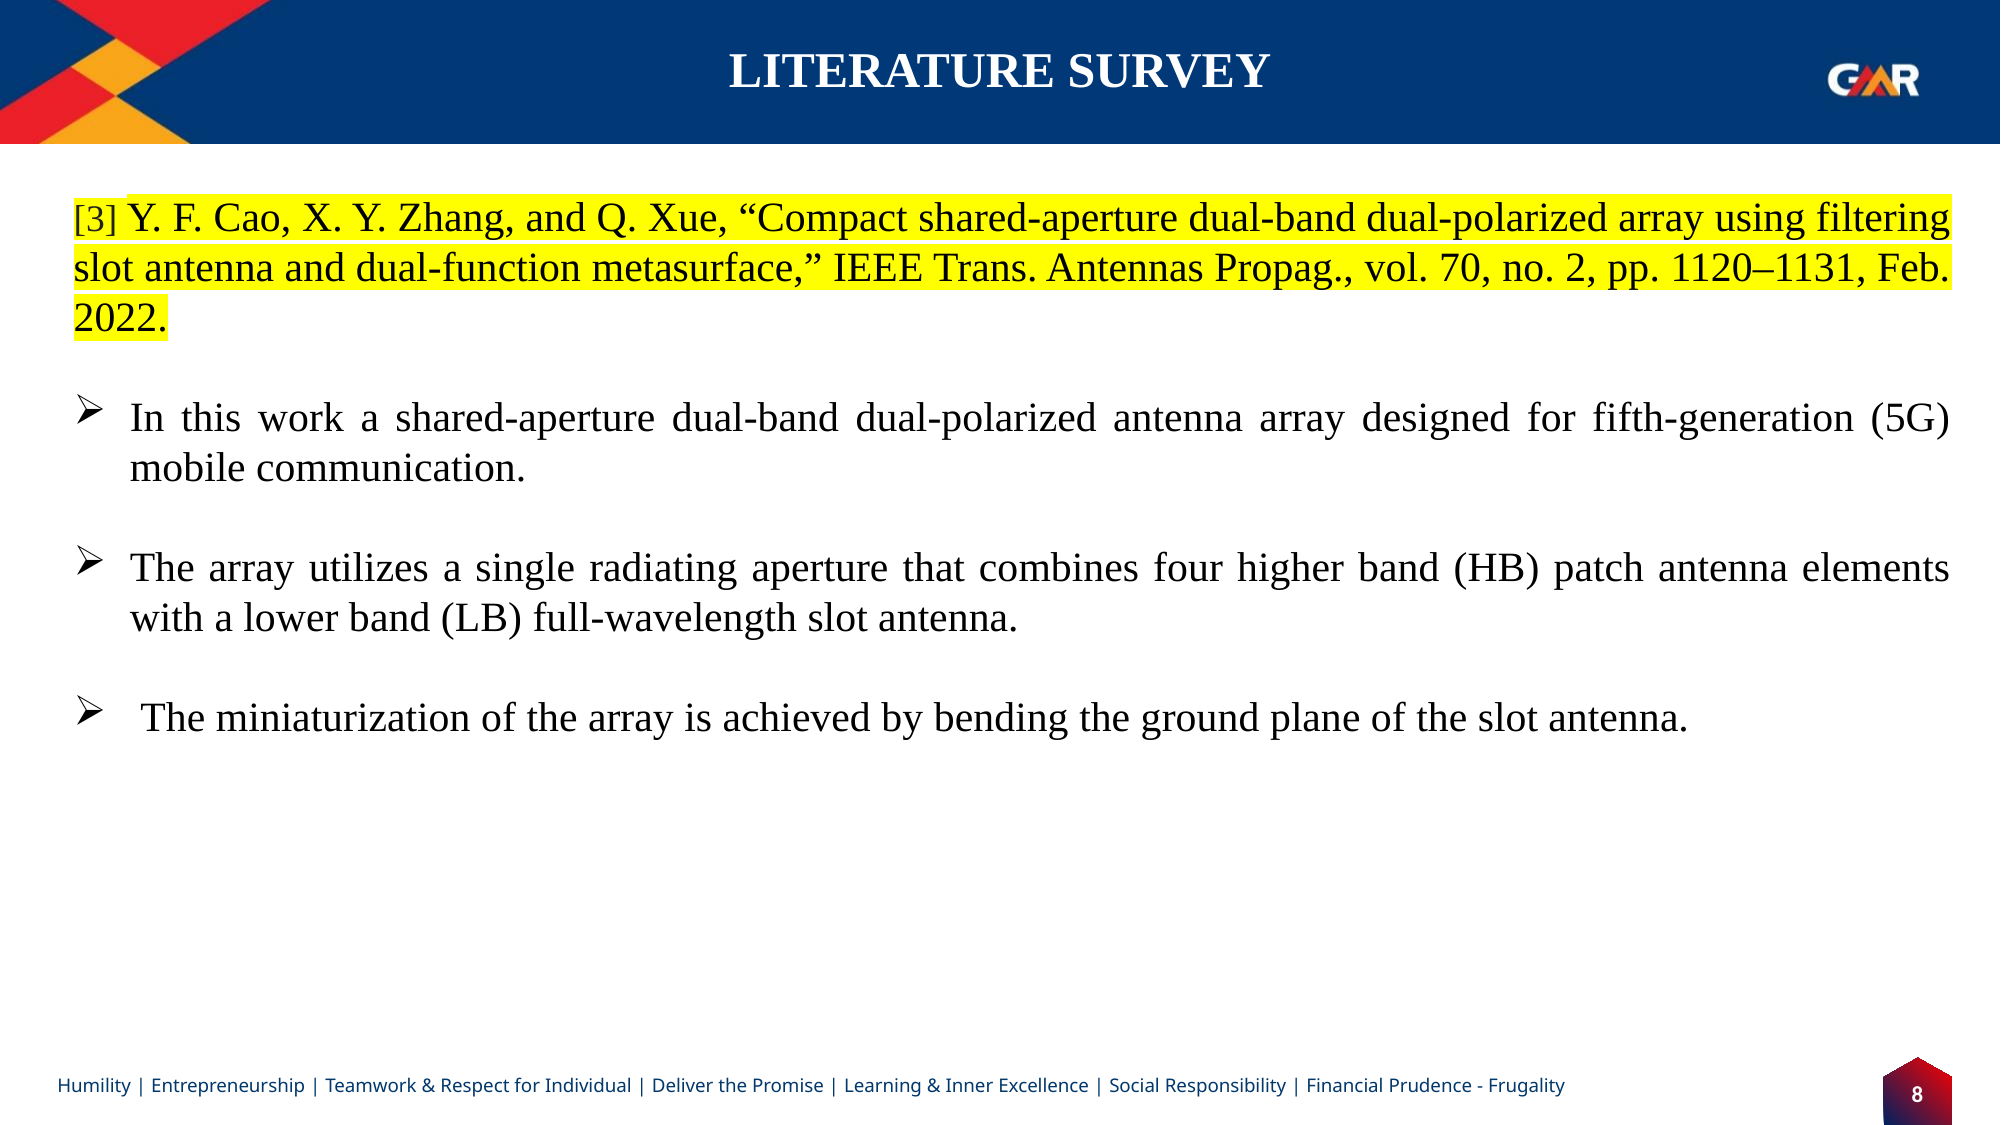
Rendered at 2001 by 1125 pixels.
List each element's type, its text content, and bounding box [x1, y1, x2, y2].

picture [0, 0, 174, 144]
title LITERATURE SURVEY [174, 0, 1825, 144]
text_box [3] Y. F. Cao, X. Y. Zhang, and Q. Xue, “Compact shared-aperture dual-band dual-polarized array using filtering slot antenna and dual-function metasurface,” IEEE Trans. Antennas Propag., vol. 70, no. 2, pp. 1120–1131, Feb. 2022. In this work a shared-aperture dual-band dual-polarized antenna array designed for fifth-generation (5G) mobile communication. The array utilizes a single radiating aperture that combines four higher band (HB) patch antenna elements with a lower band (LB) full-wavelength slot antenna. The miniaturization of the array is achieved by bending the ground plane of the slot antenna. [58, 182, 1967, 843]
picture [1825, 0, 2000, 144]
